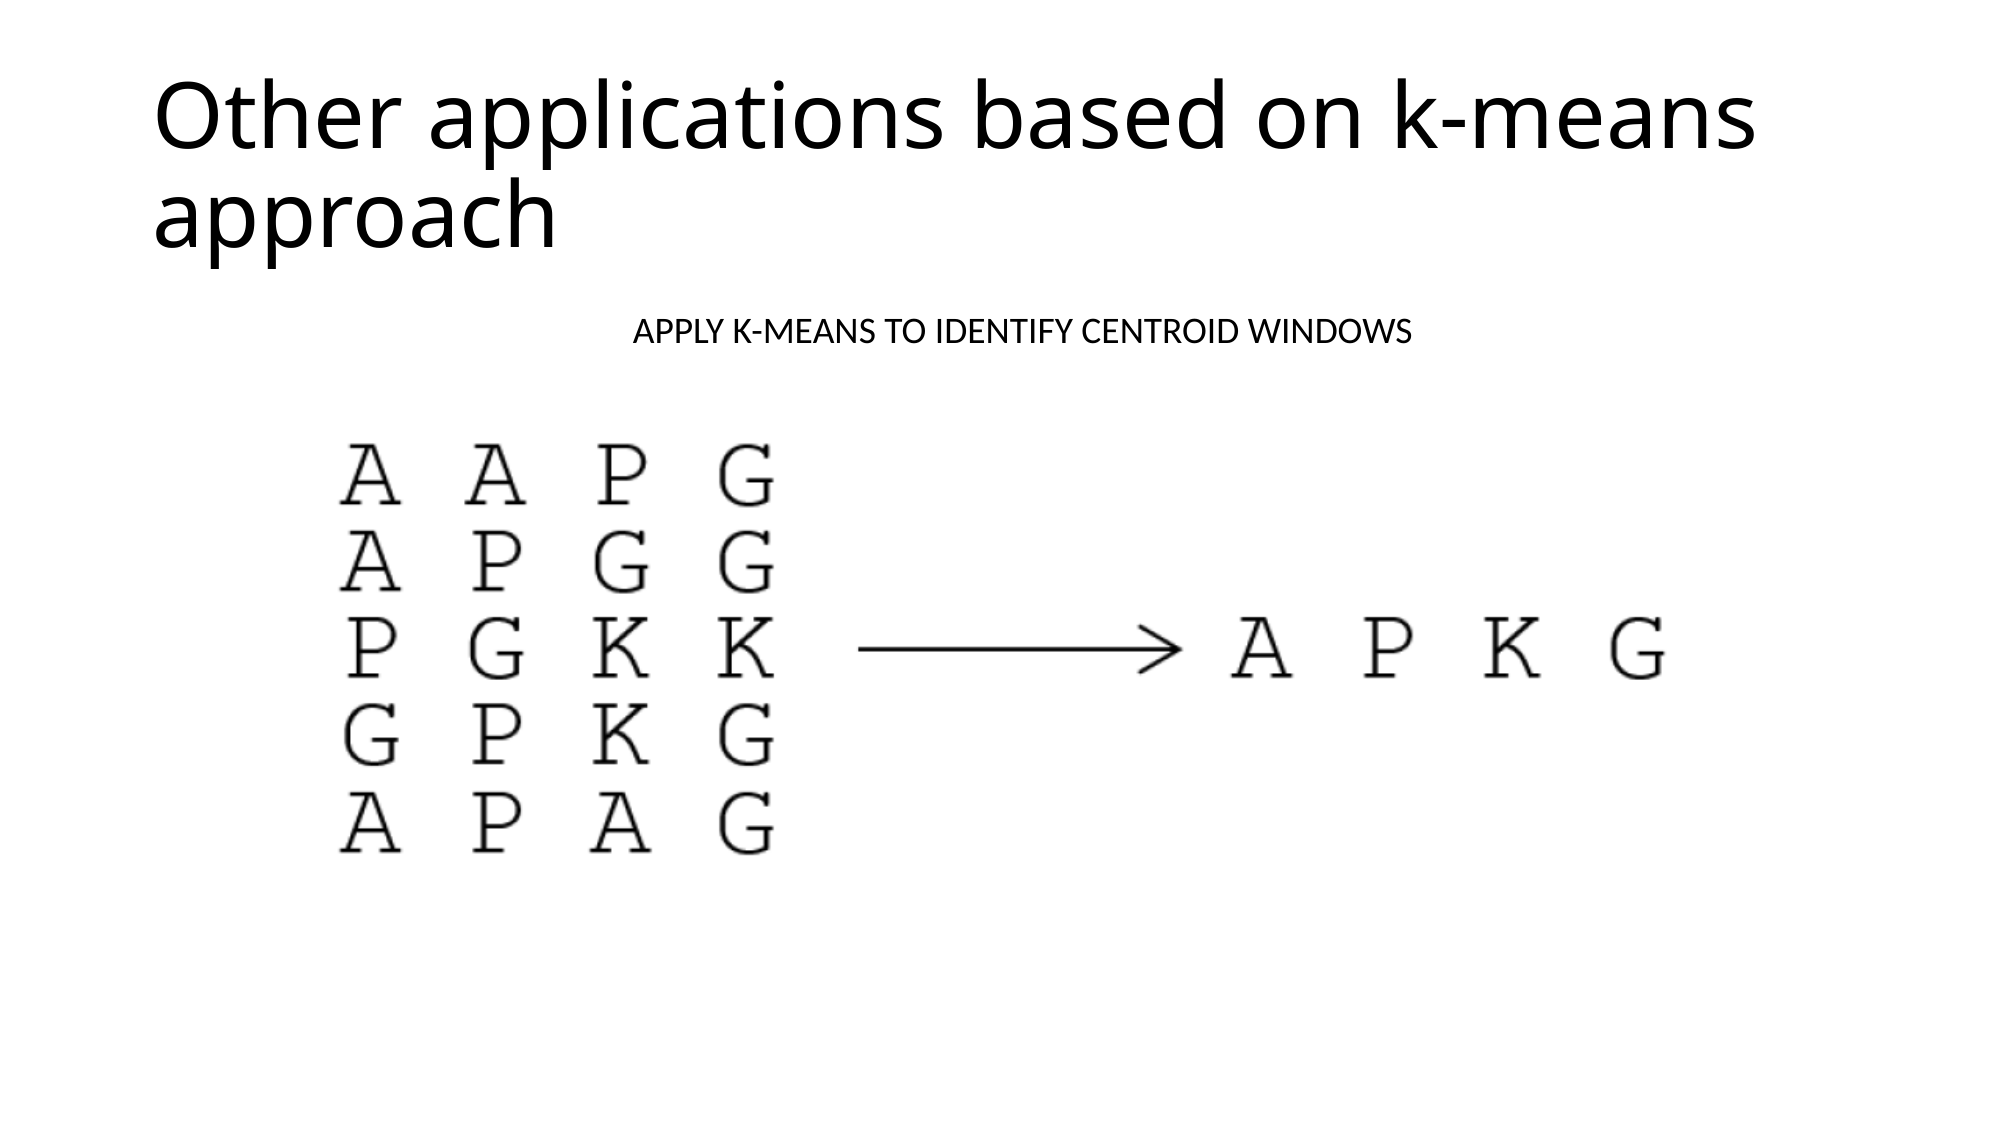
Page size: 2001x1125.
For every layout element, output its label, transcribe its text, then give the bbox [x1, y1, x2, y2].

picture [285, 359, 1715, 907]
text_box APPLY K-MEANS TO IDENTIFY CENTROID WINDOWS [618, 298, 1429, 359]
title Other applications based on k-means approach [137, 59, 1863, 278]
